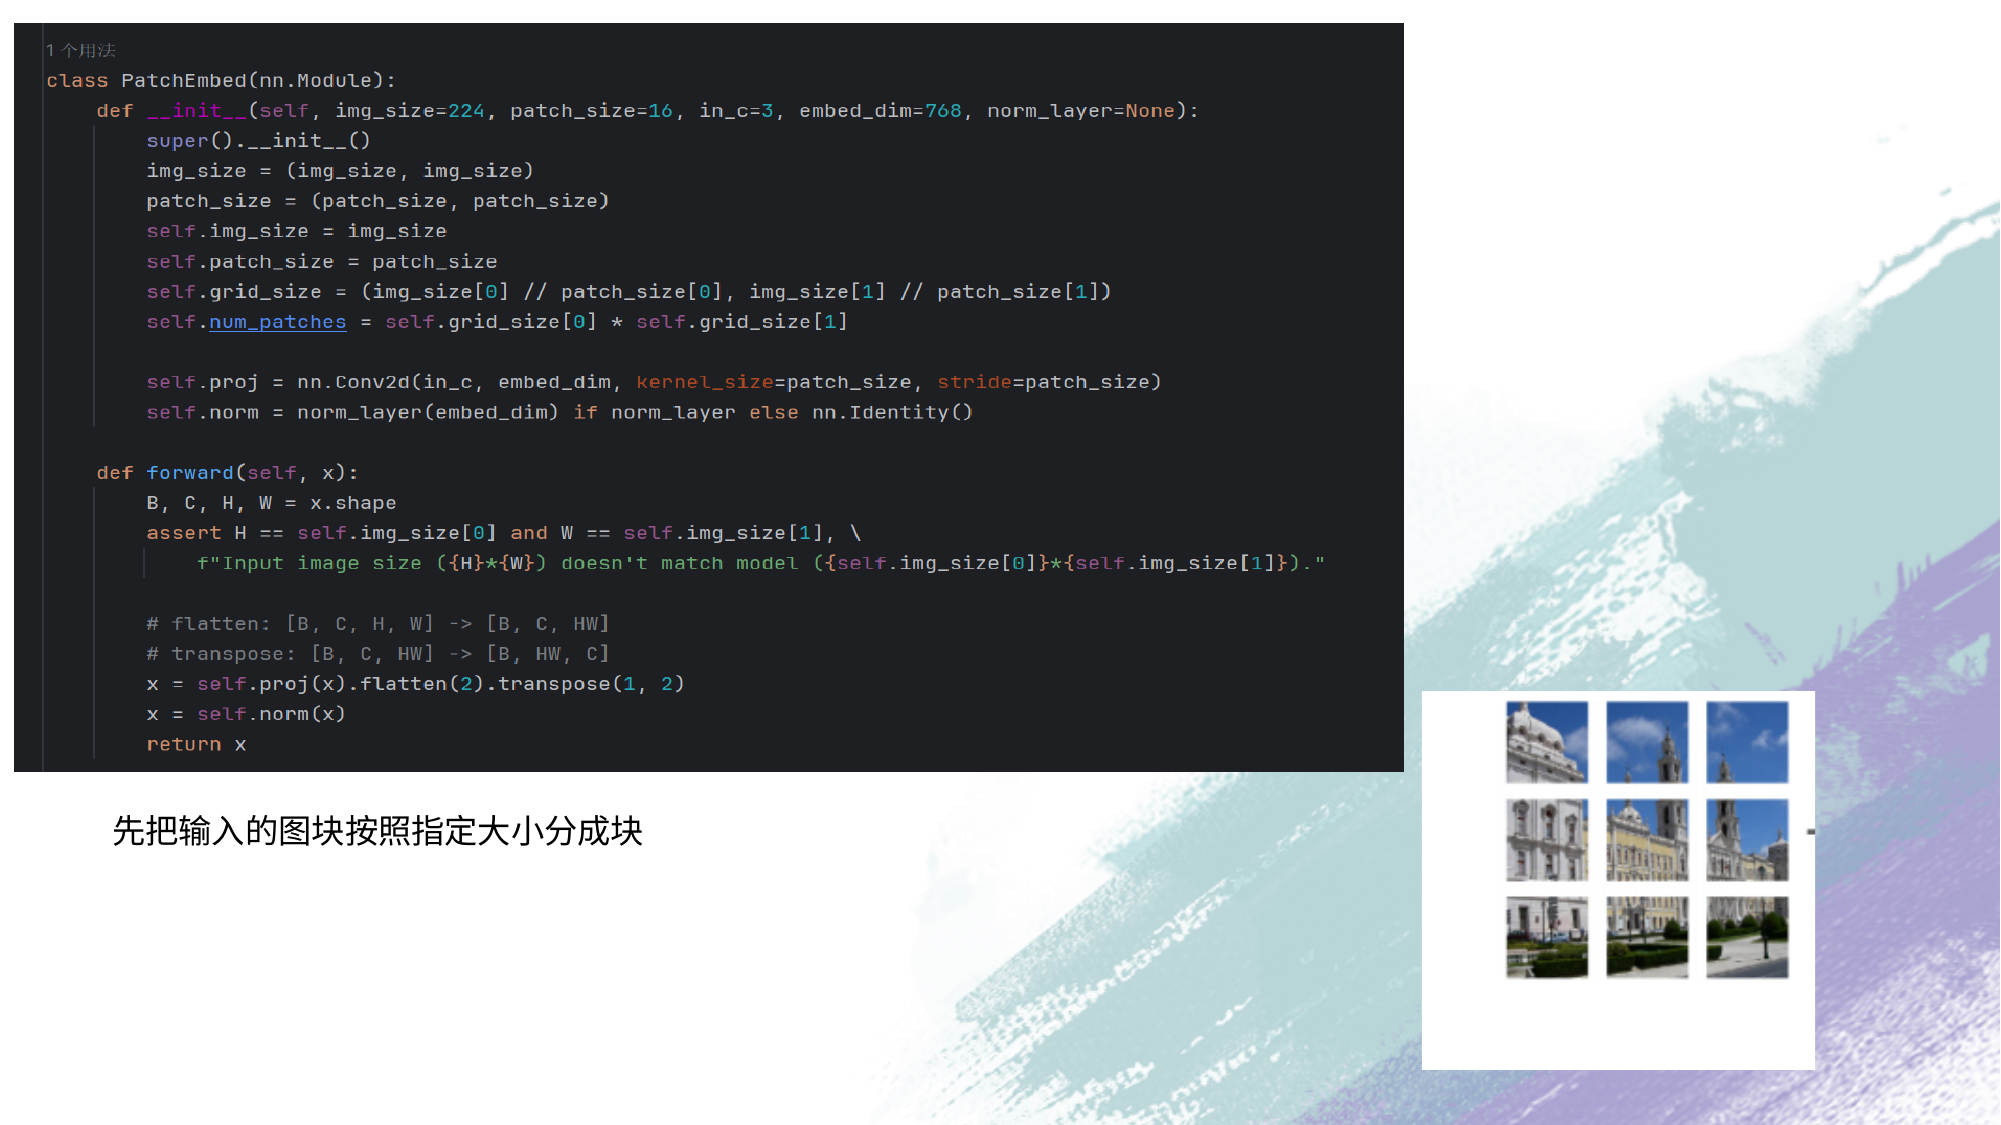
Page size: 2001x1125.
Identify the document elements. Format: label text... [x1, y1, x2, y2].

text_box 先把输入的图块按照指定大小分成块 [97, 802, 778, 858]
picture [14, 0, 2000, 1125]
